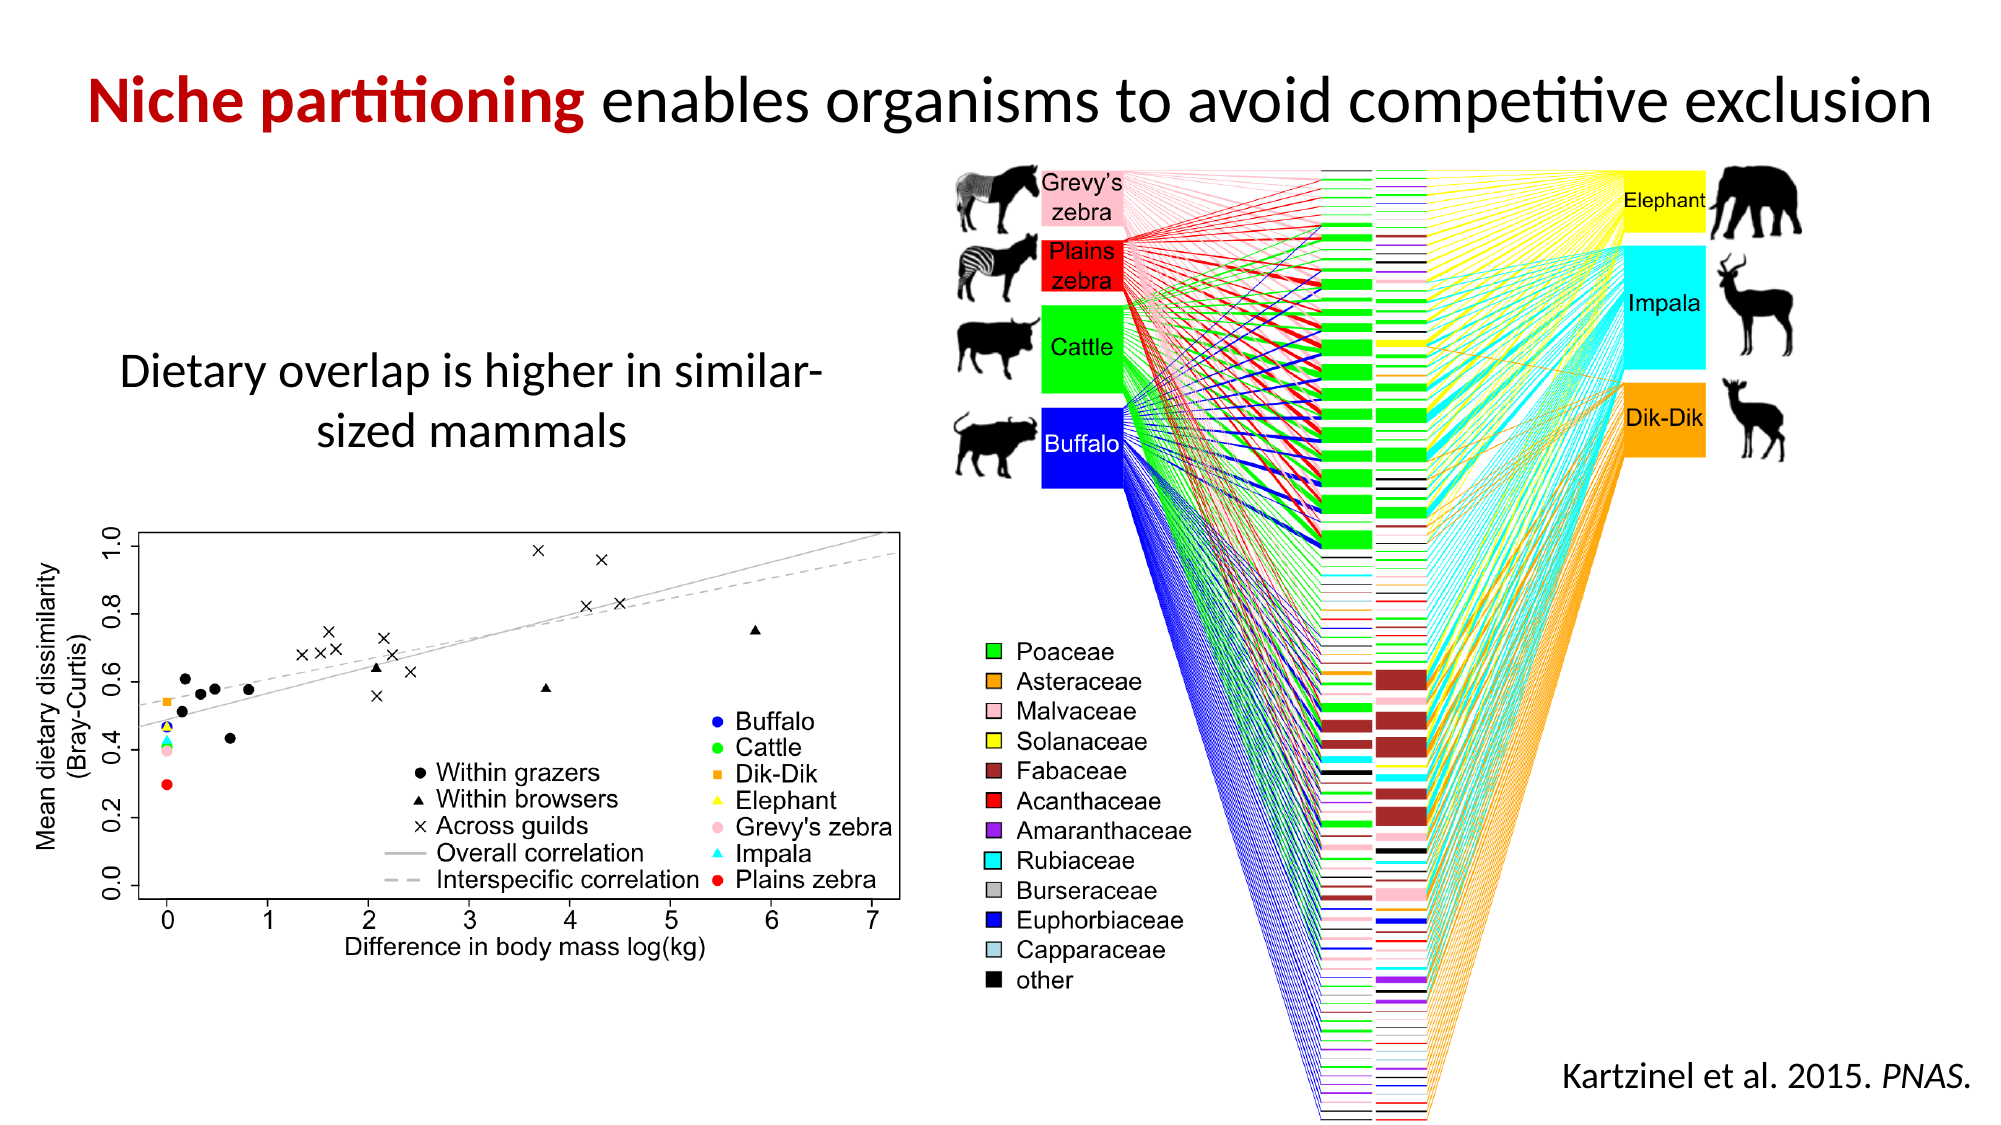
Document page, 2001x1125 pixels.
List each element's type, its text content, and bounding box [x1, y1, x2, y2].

text_box Kartzinel et al. 2015. PNAS. [1822, 1050, 2000, 1103]
text_box Niche partitioning enables organisms to avoid competitive exclusion [21, 48, 2000, 144]
picture [6, 137, 1822, 1125]
text_box Dietary overlap is higher in similar-sized mammals [97, 329, 847, 465]
